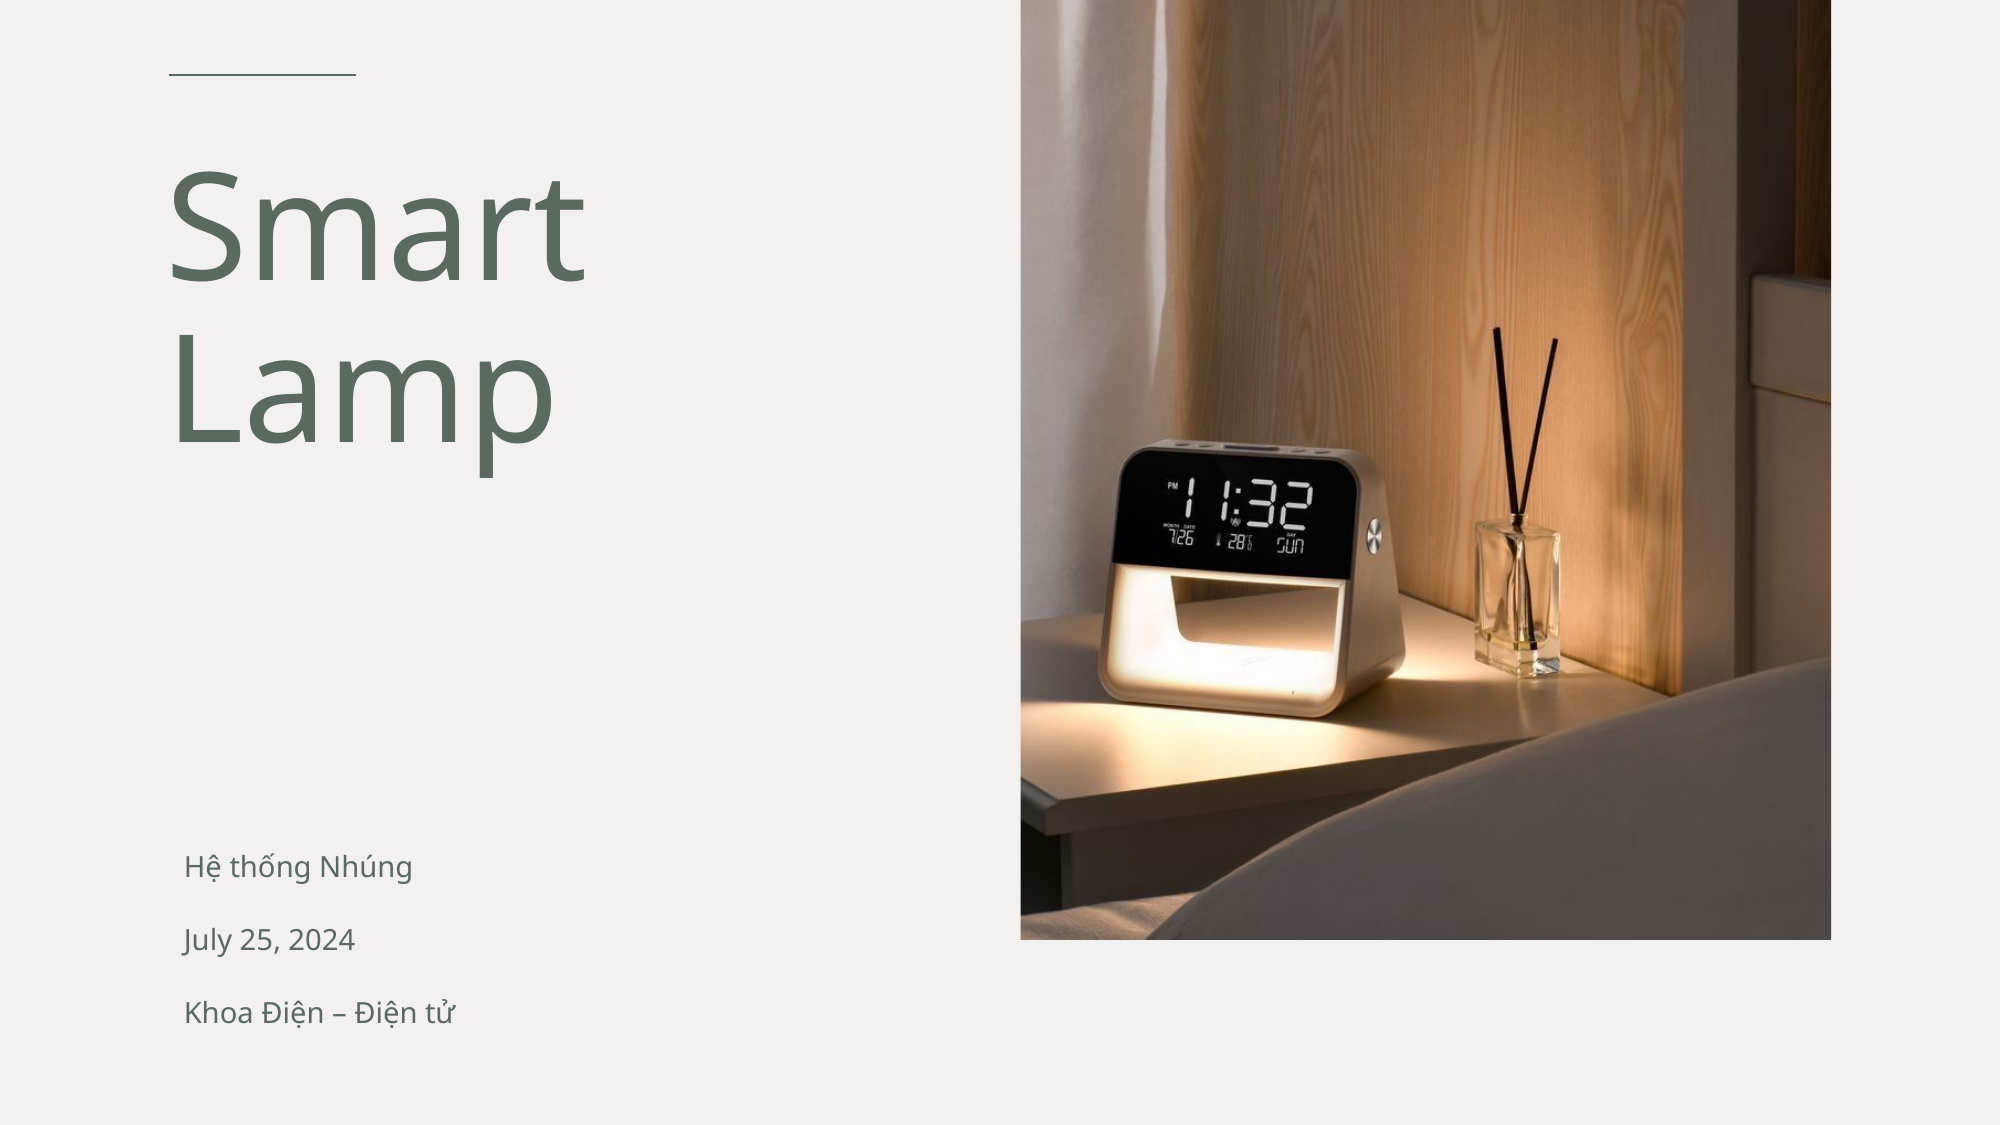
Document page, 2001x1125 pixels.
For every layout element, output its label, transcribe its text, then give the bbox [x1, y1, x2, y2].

picture [1020, 0, 1832, 940]
title Smart Lamp [150, 143, 1000, 512]
list Hệ thống Nhúng July 25, 2024 Khoa Điện – Điện tử [168, 822, 698, 982]
